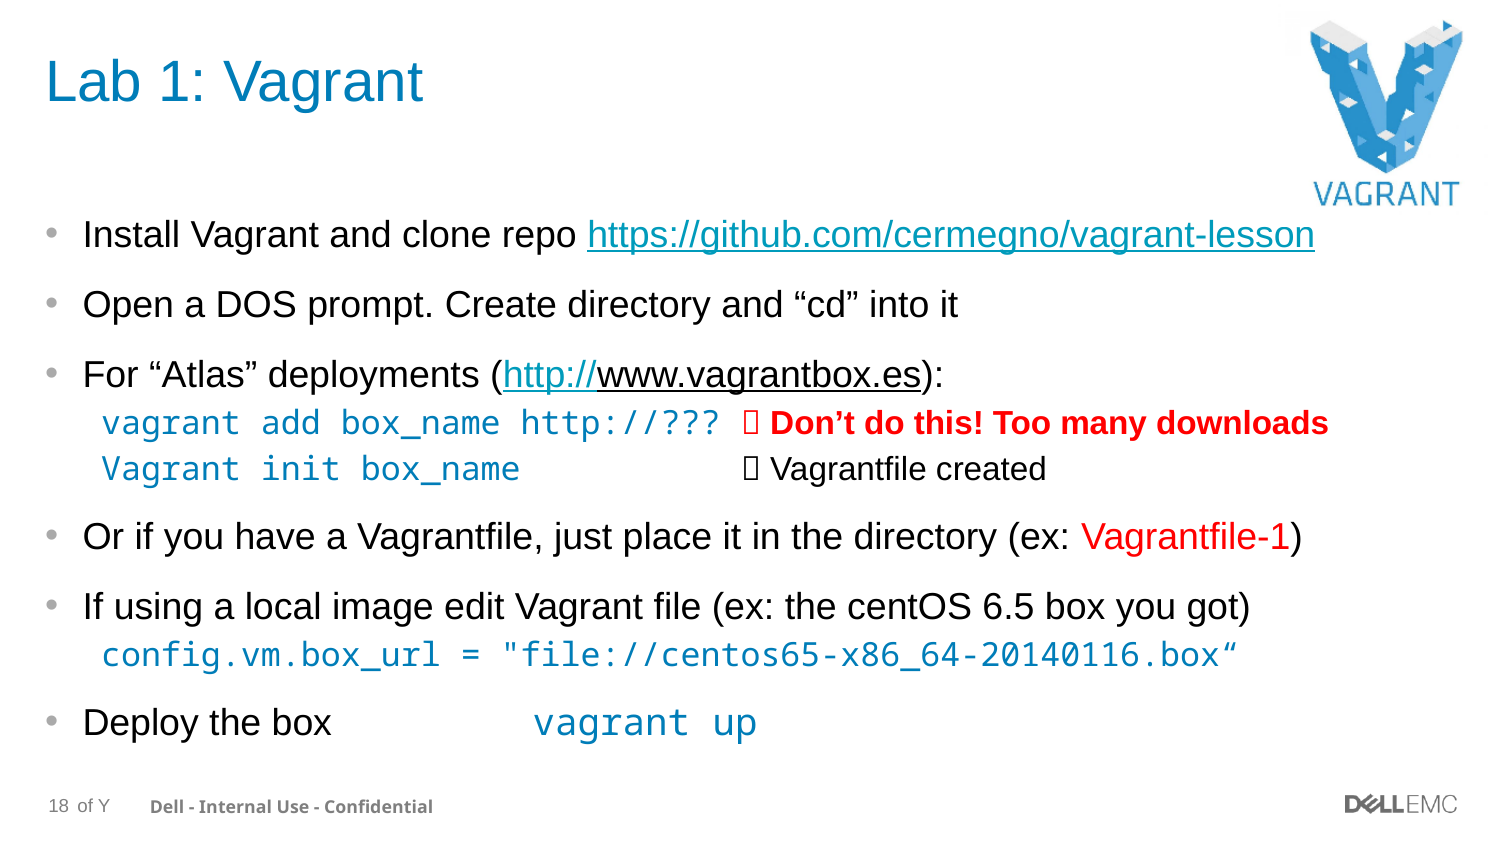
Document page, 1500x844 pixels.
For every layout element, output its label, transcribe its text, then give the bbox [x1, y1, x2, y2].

picture [1345, 793, 1457, 814]
list Install Vagrant and clone repo https://github.com/cermegno/vagrant-lesson Open a DOS prompt. Create directory and “cd” into it For “Atlas” deployments (http://www.vagrantbox.es): vagrant add box_name http://???  Don’t do this! Too many downloads Vagrant init box_name  Vagrantfile created Or if you have a Vagrantfile, just place it in the directory (ex: Vagrantfile-1) If using a local image edit Vagrant file (ex: the centOS 6.5 box you got) config.vm.box_url = "file://centos65-x86_64-20140116.box“ Deploy the box vagrant up [45, 210, 1350, 761]
picture [1273, 0, 1500, 227]
title Lab 1: Vagrant [45, 43, 1268, 149]
